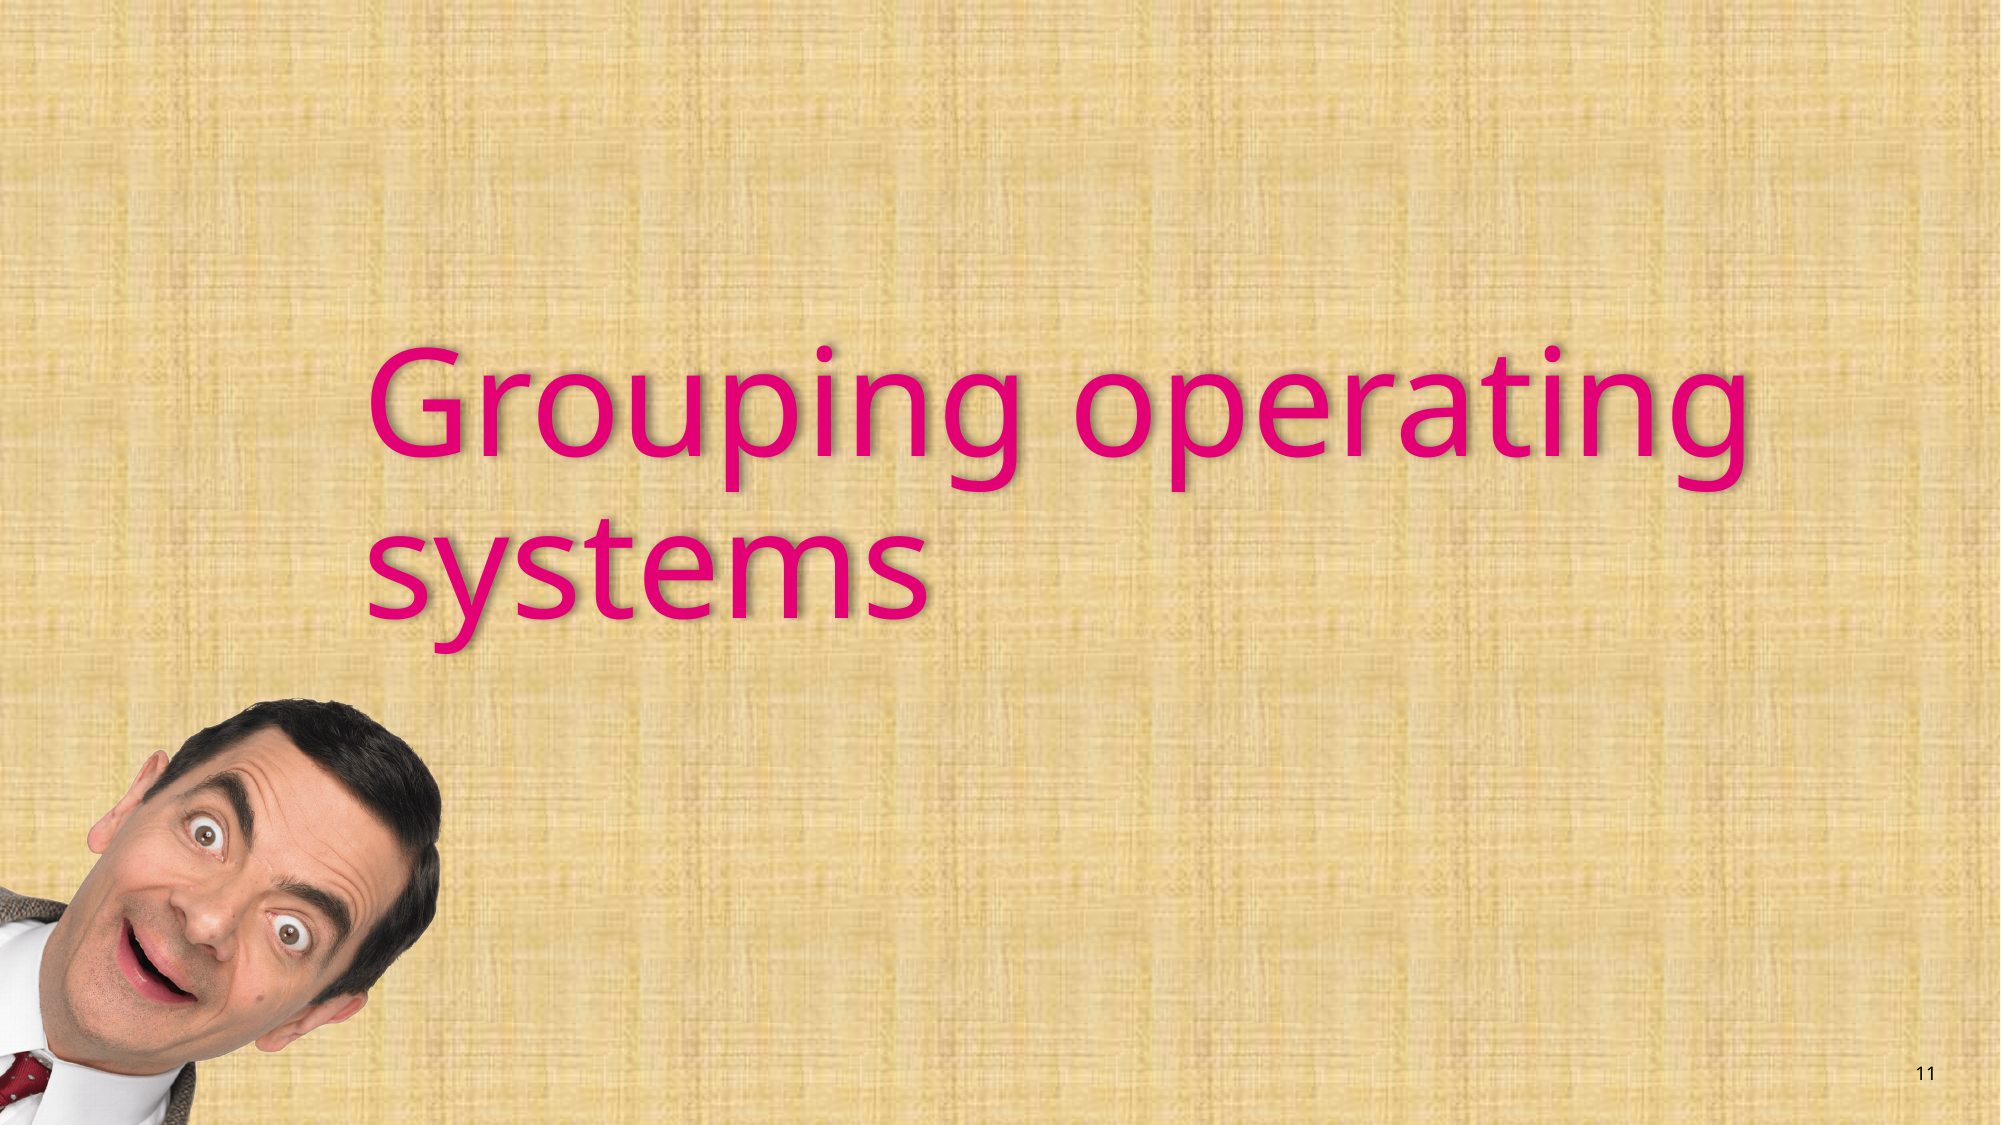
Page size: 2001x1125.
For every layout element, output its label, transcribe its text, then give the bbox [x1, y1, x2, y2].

picture [0, 0, 2001, 1125]
slide_number 11 [1915, 1047, 1957, 1101]
text_box Grouping operating systems [362, 332, 1768, 651]
